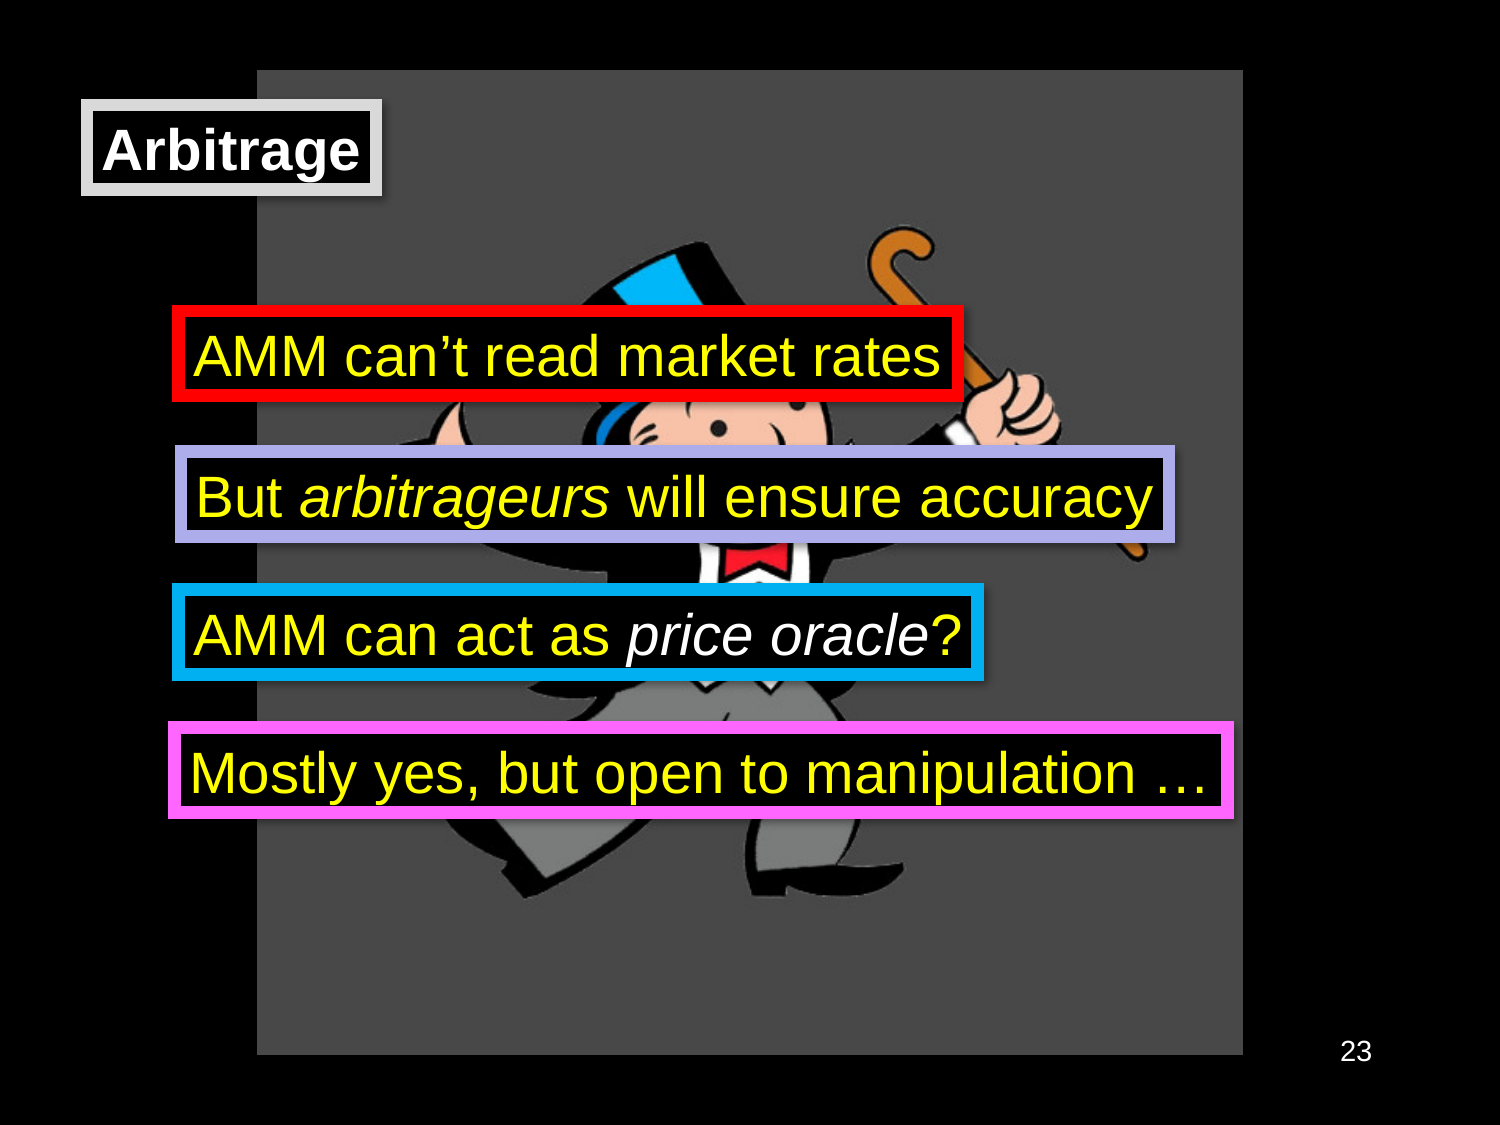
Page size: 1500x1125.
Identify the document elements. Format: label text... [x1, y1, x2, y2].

picture [257, 70, 1243, 1055]
picture [257, 597, 970, 667]
text_box AMM can act as price oracle? [178, 589, 252, 675]
text_box Arbitrage [87, 104, 252, 190]
text_box Mostly yes, but open to manipulation … [174, 727, 252, 813]
text_box But arbitrageurs will ensure accuracy [180, 451, 252, 537]
slide_number 23 [1074, 1024, 1388, 1101]
text_box AMM can’t read market rates [178, 310, 252, 396]
